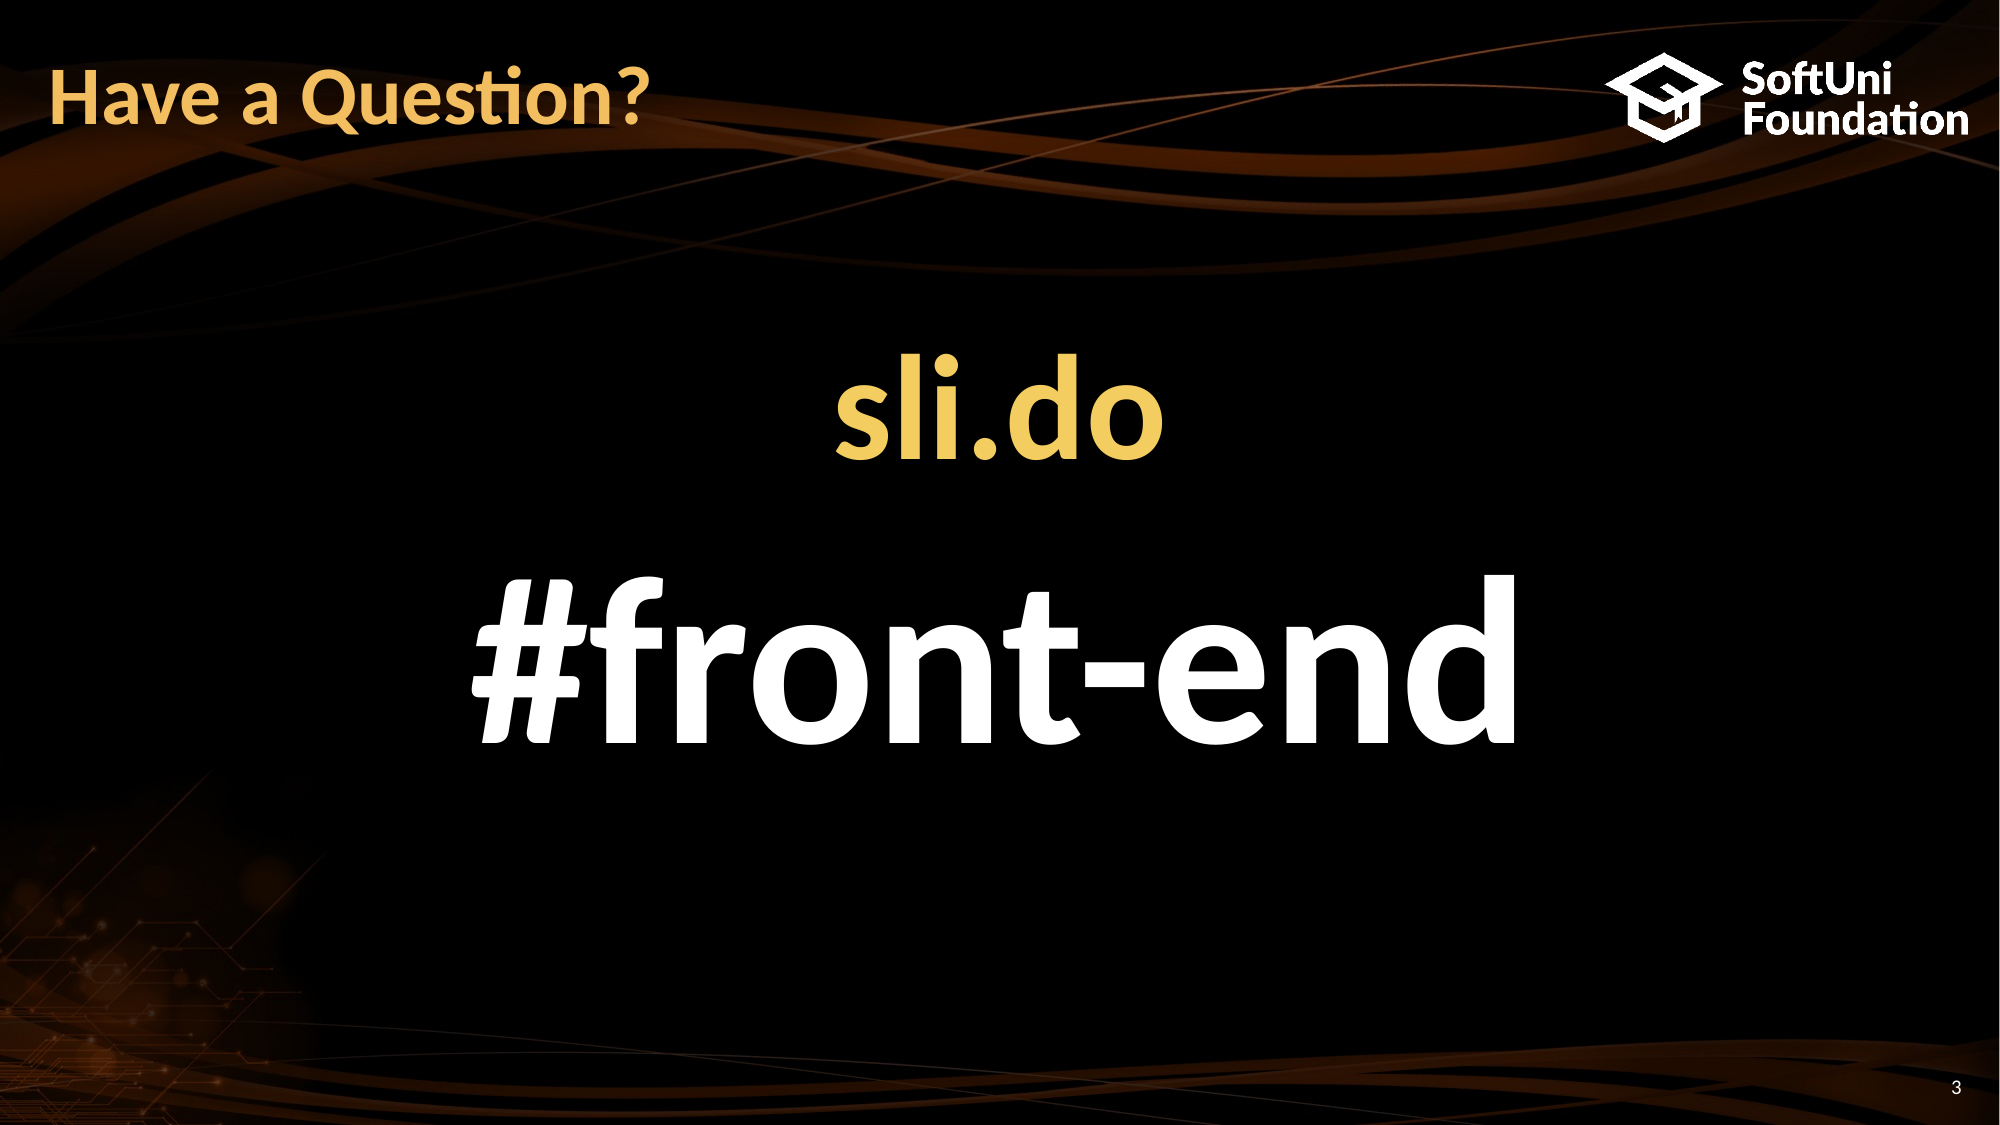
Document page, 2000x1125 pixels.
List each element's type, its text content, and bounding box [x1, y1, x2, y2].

text_box sli.do #front-end [31, 294, 1968, 831]
slide_number 3 [1897, 1070, 1968, 1103]
picture [0, 0, 2000, 1125]
title Have a Question? [30, 6, 1602, 189]
